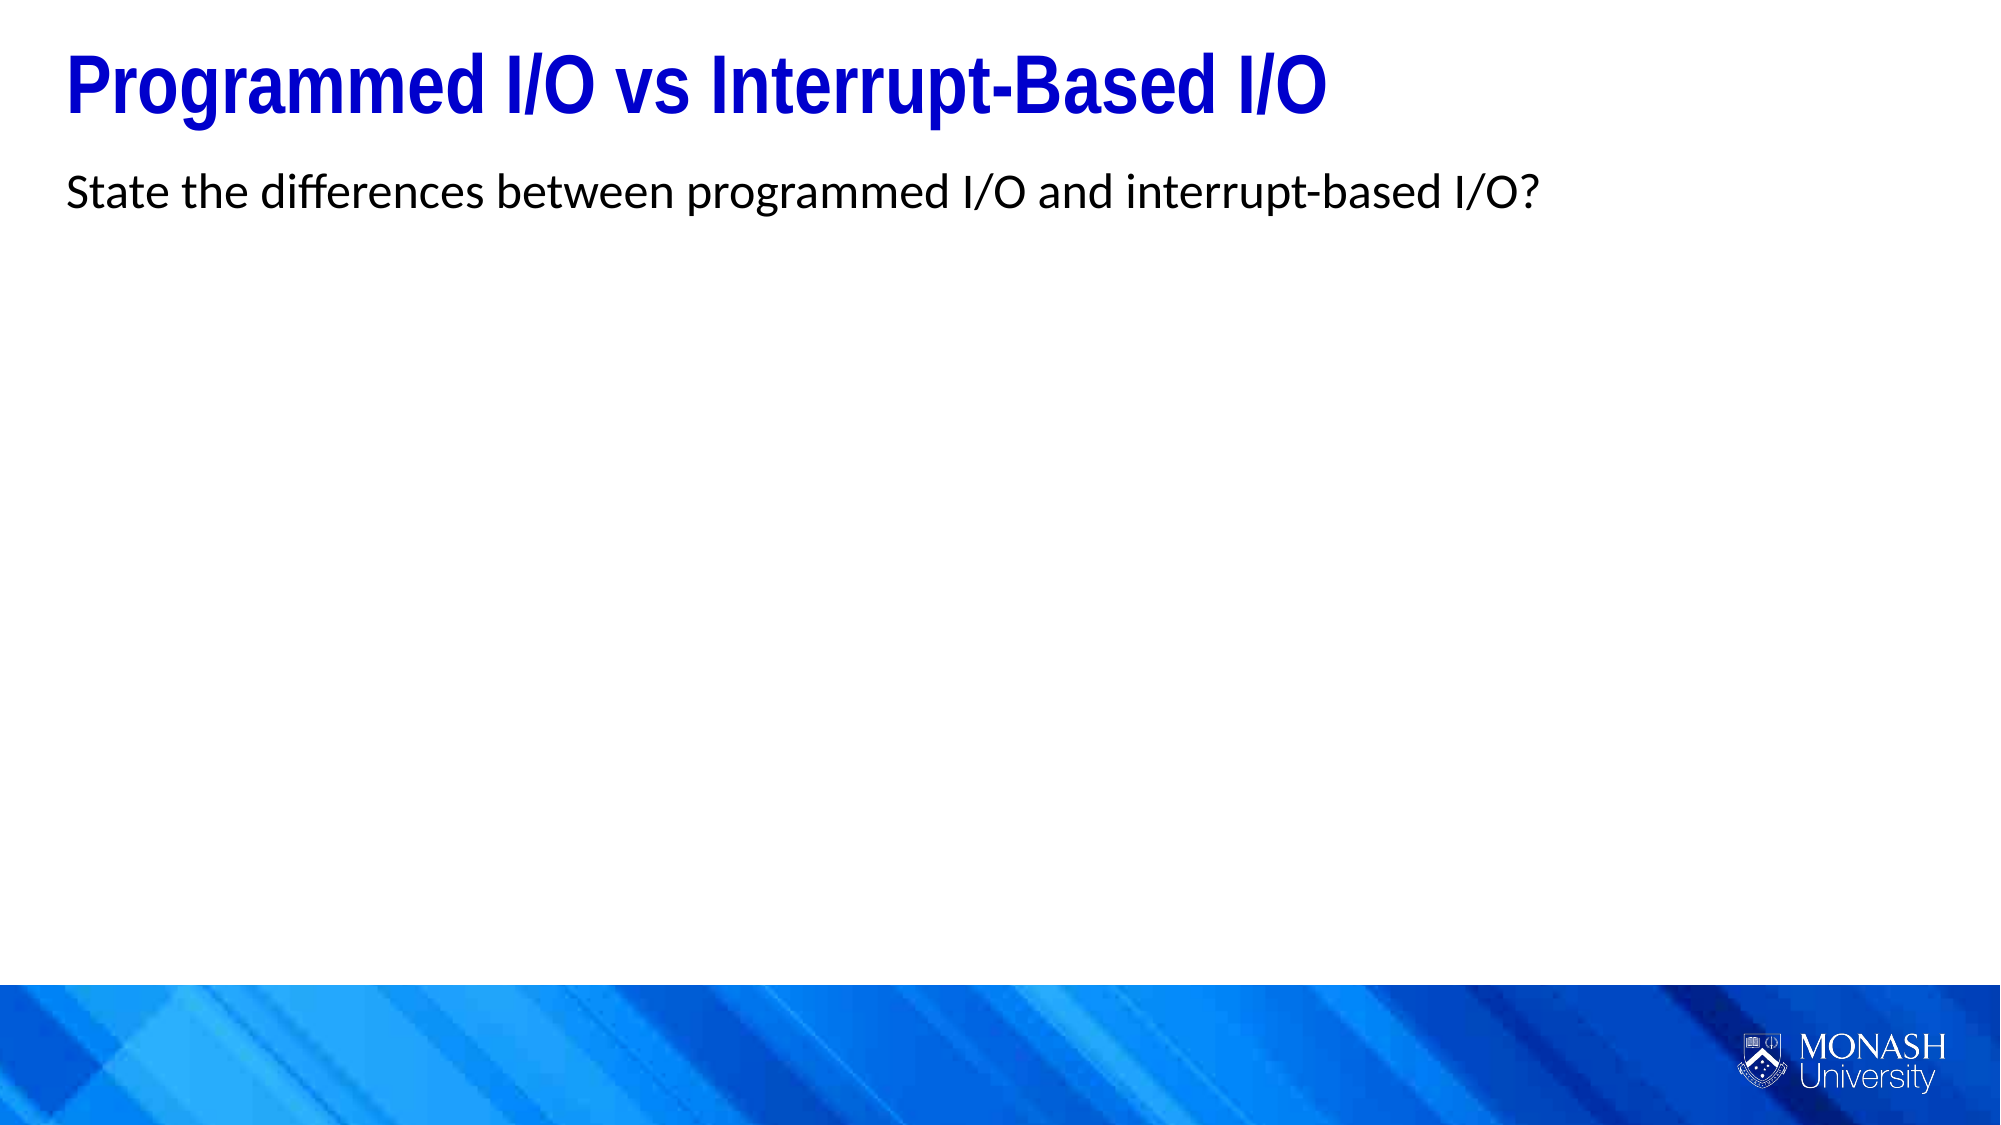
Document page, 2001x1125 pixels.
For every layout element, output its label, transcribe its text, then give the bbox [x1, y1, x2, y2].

list Programmed I/O vs Interrupt-Based I/O [51, 33, 1745, 150]
picture [0, 985, 2000, 1125]
text_box State the differences between programmed I/O and interrupt-based I/O? [51, 150, 1973, 226]
